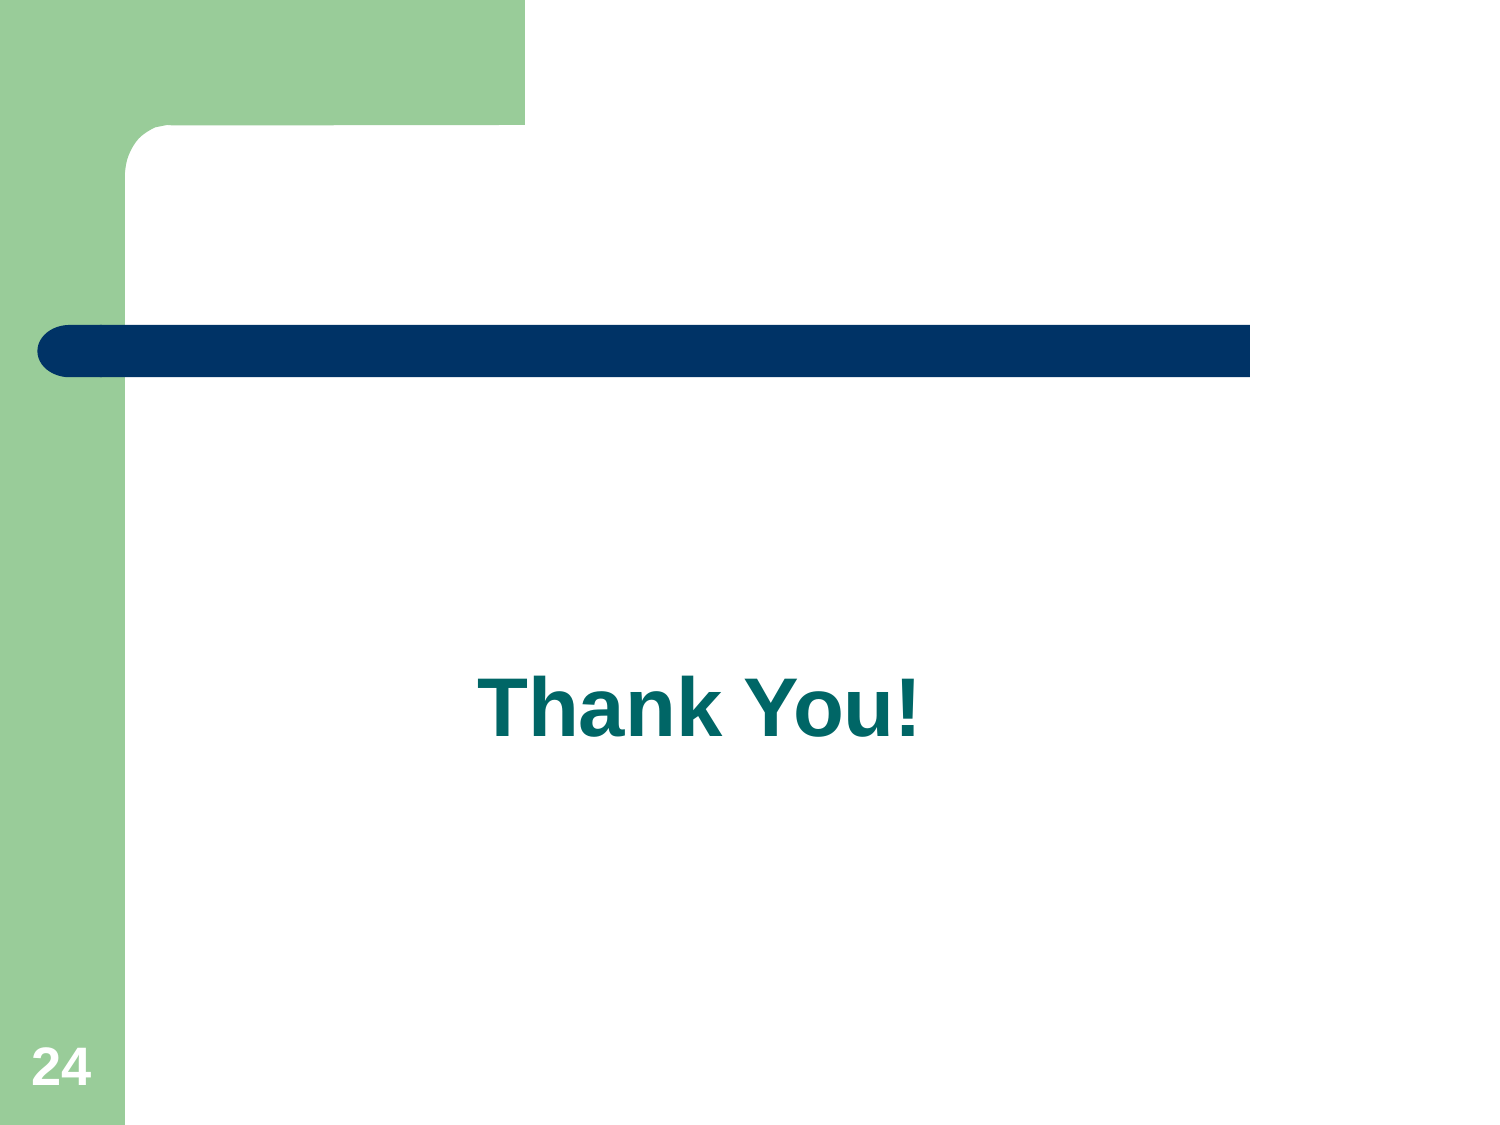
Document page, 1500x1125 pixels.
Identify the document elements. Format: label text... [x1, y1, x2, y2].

title Thank You! [462, 574, 1076, 763]
slide_number 24 [13, 1023, 111, 1105]
